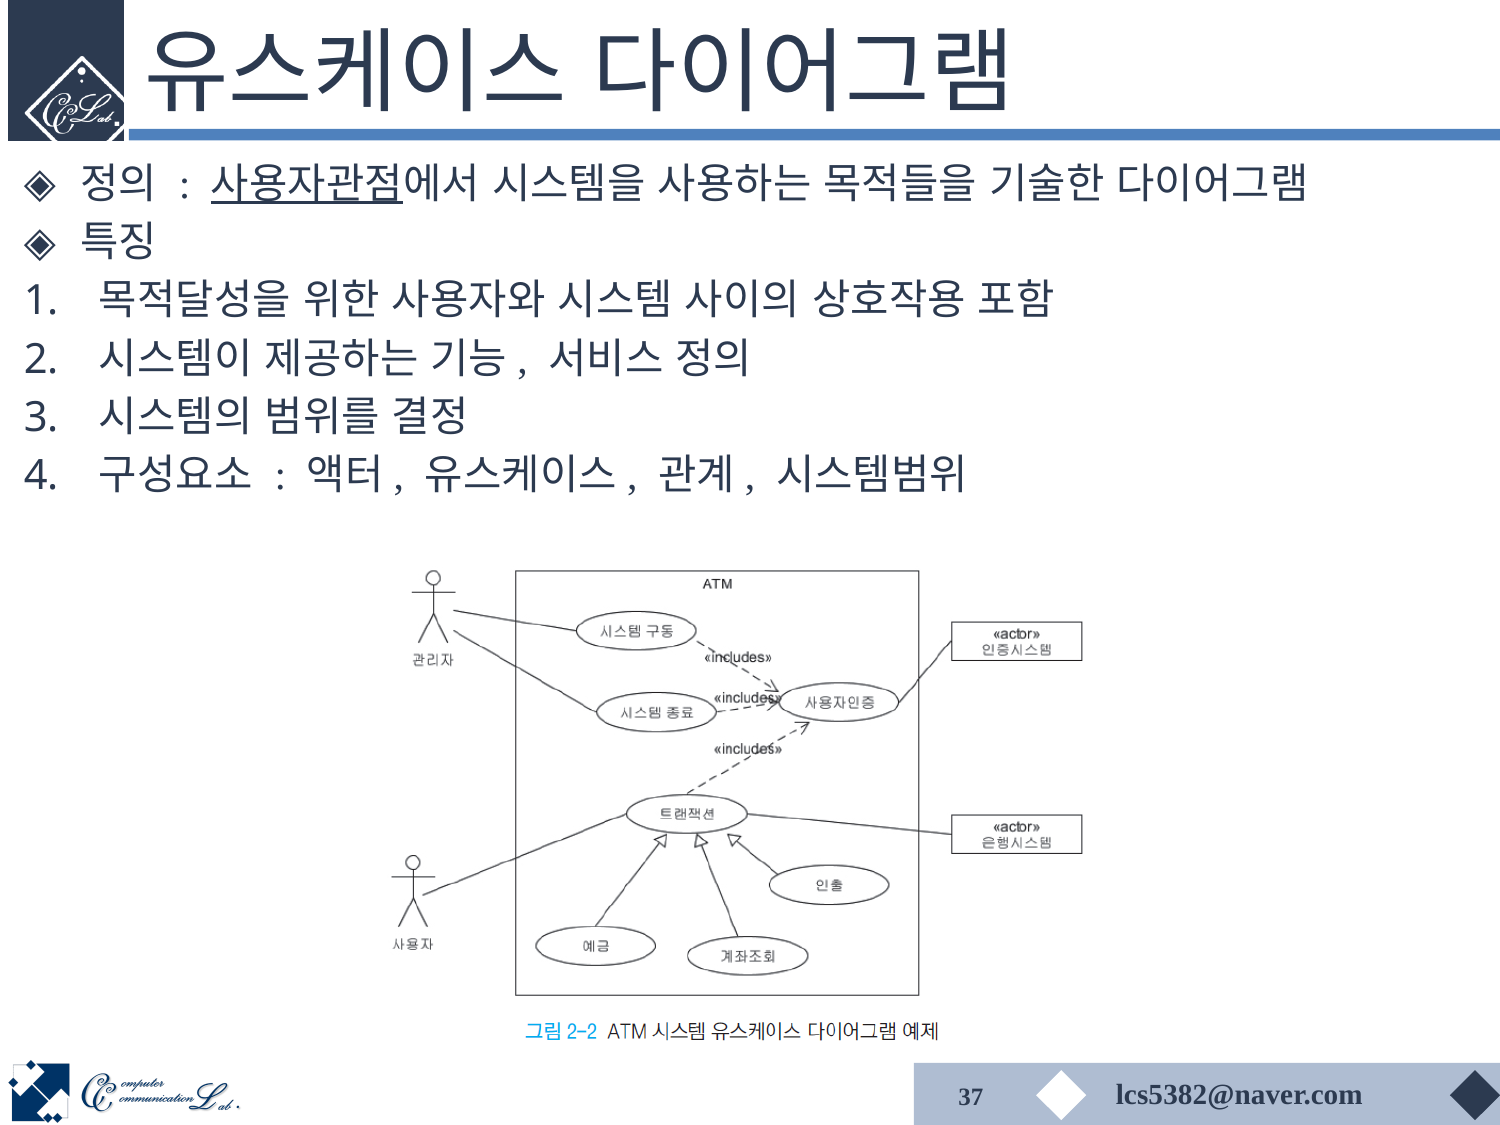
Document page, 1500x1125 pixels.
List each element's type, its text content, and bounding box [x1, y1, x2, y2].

title 유스케이스 다이어그램 [129, 10, 1474, 126]
picture [8, 0, 124, 141]
picture [7, 1058, 243, 1125]
picture [374, 560, 1126, 1056]
list 정의 : 사용자관점에서 시스템을 사용하는 목적들을 기술한 다이어그램 특징 목적달성을 위한 사용자와 시스템 사이의 상호작용 포함 시스템이 제공하는 기능, 서비스 정의 시스템의 범위를 결정 구성요소 : 액터, 유스케이스, 관계, 시스템범위 [8, 148, 1493, 1059]
